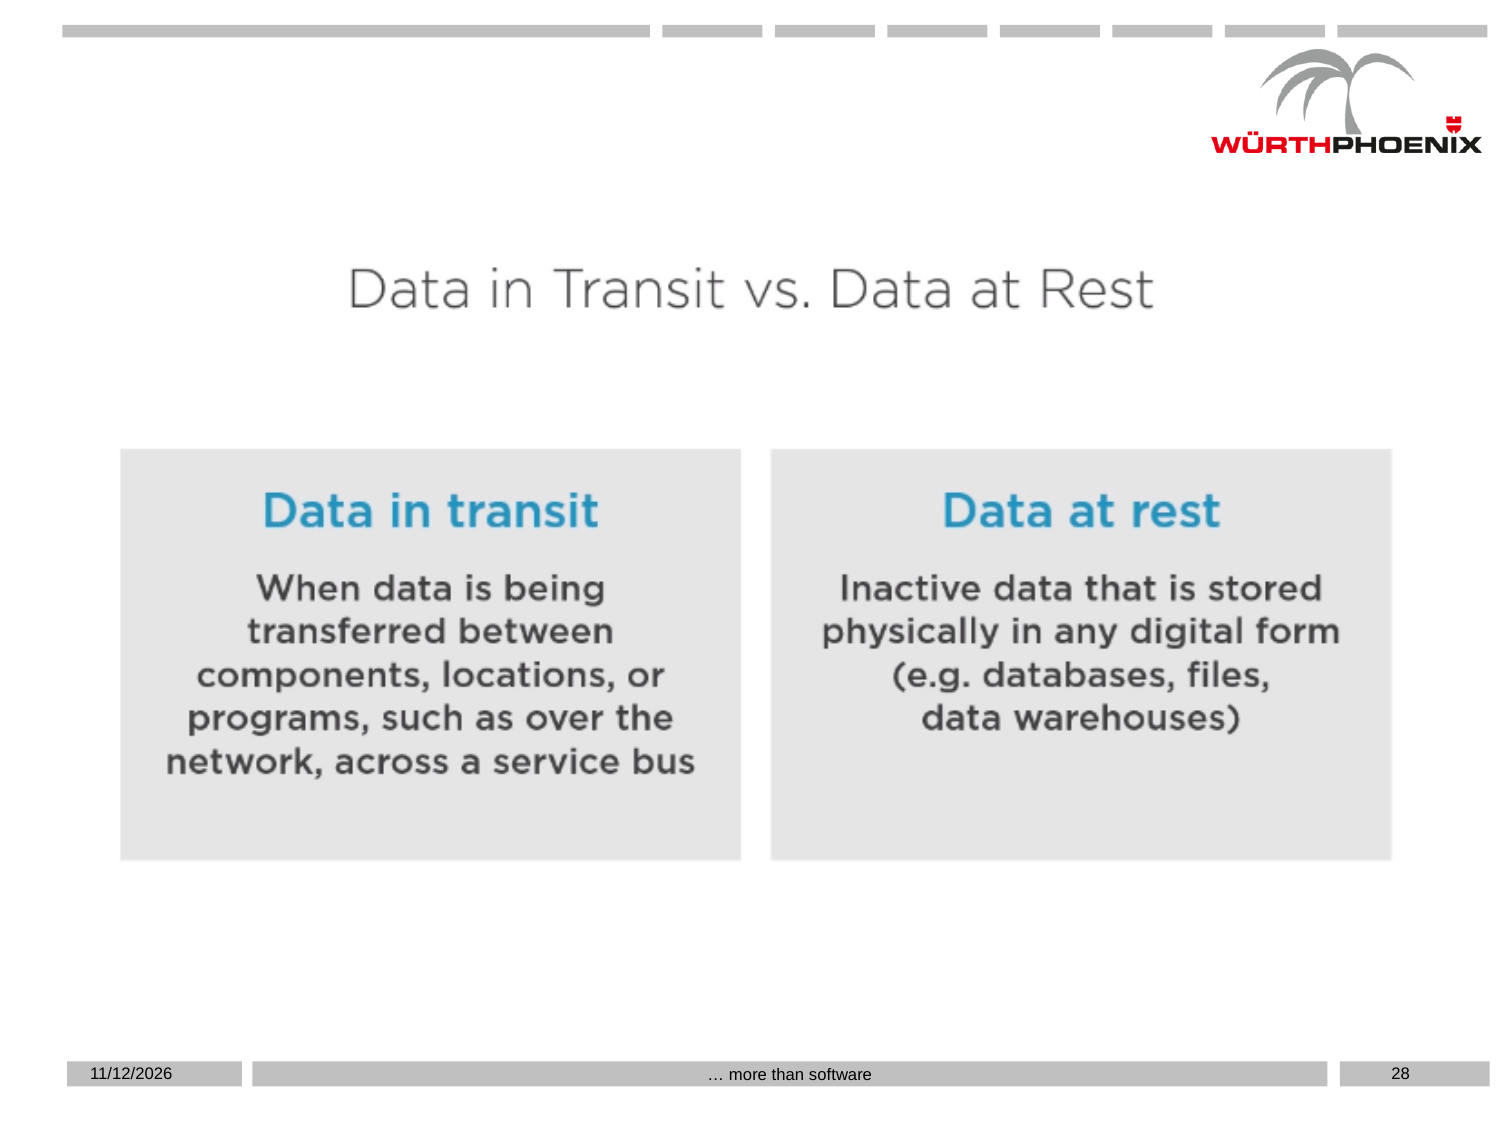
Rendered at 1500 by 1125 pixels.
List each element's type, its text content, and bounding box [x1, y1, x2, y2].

slide_number 28 [1074, 1042, 1425, 1103]
picture [1211, 49, 1482, 153]
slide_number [75, 1042, 425, 1103]
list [99, 237, 1412, 896]
